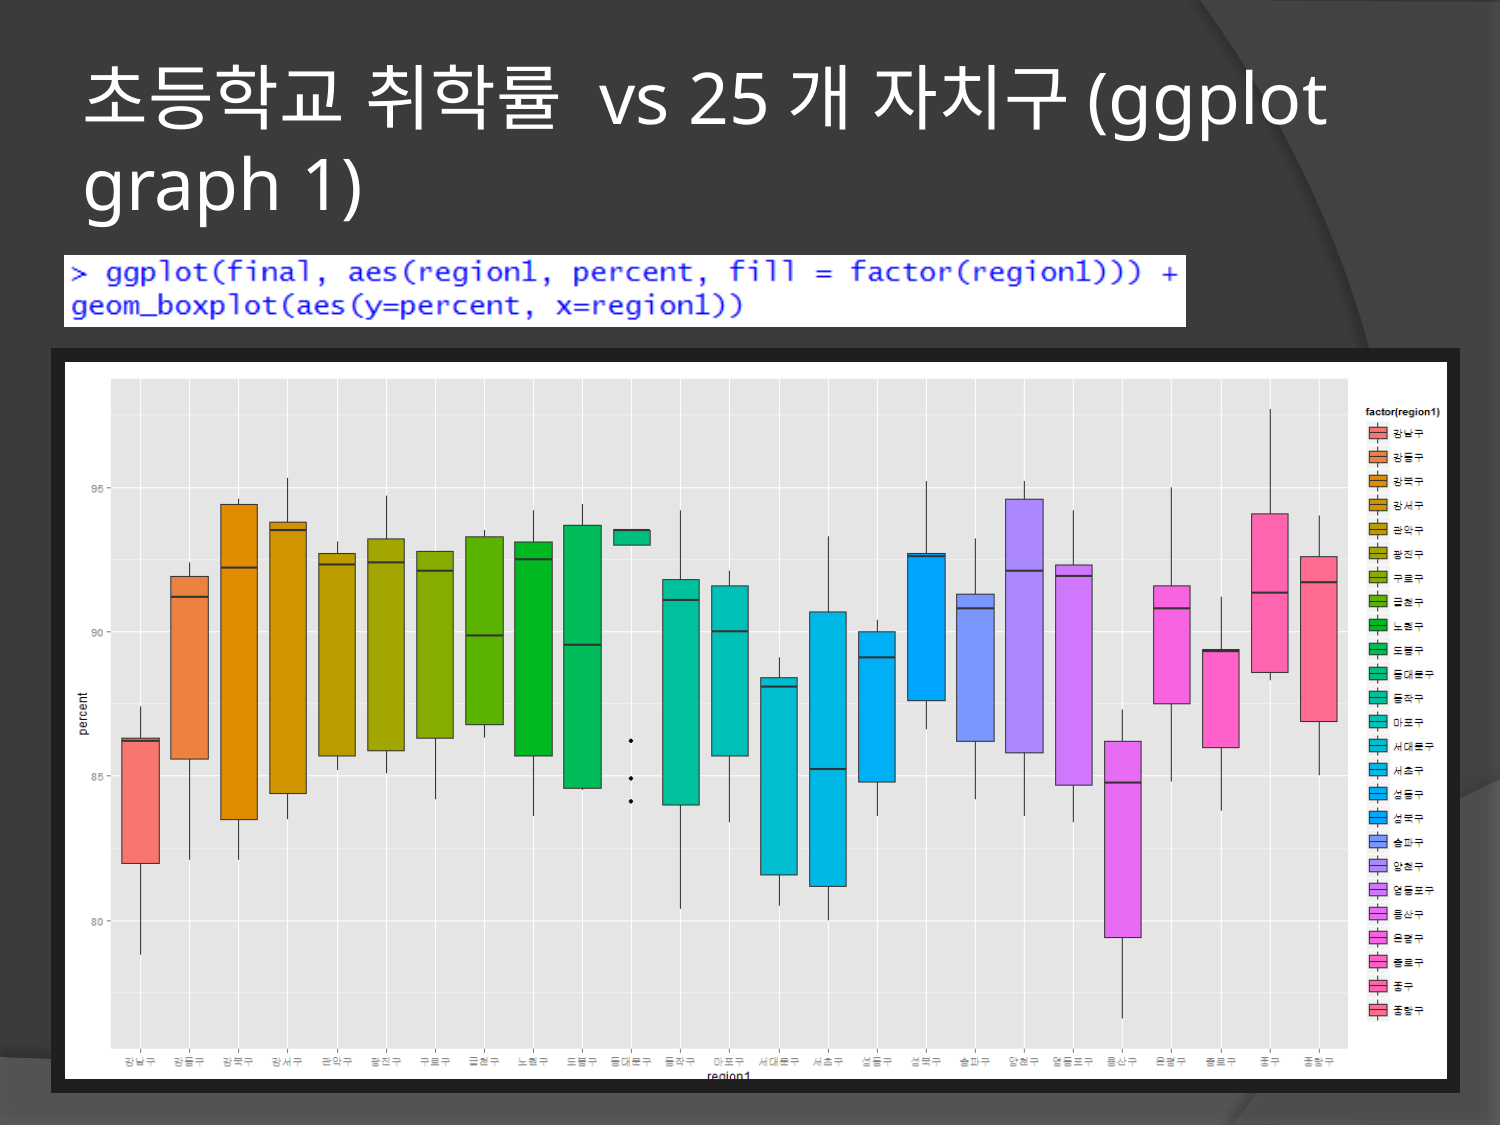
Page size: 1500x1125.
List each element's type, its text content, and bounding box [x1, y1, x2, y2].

title 초등학교 취학률 vs 25개 자치구(ggplot graph 1) [75, 45, 1418, 233]
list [64, 255, 1186, 327]
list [64, 361, 1448, 1080]
